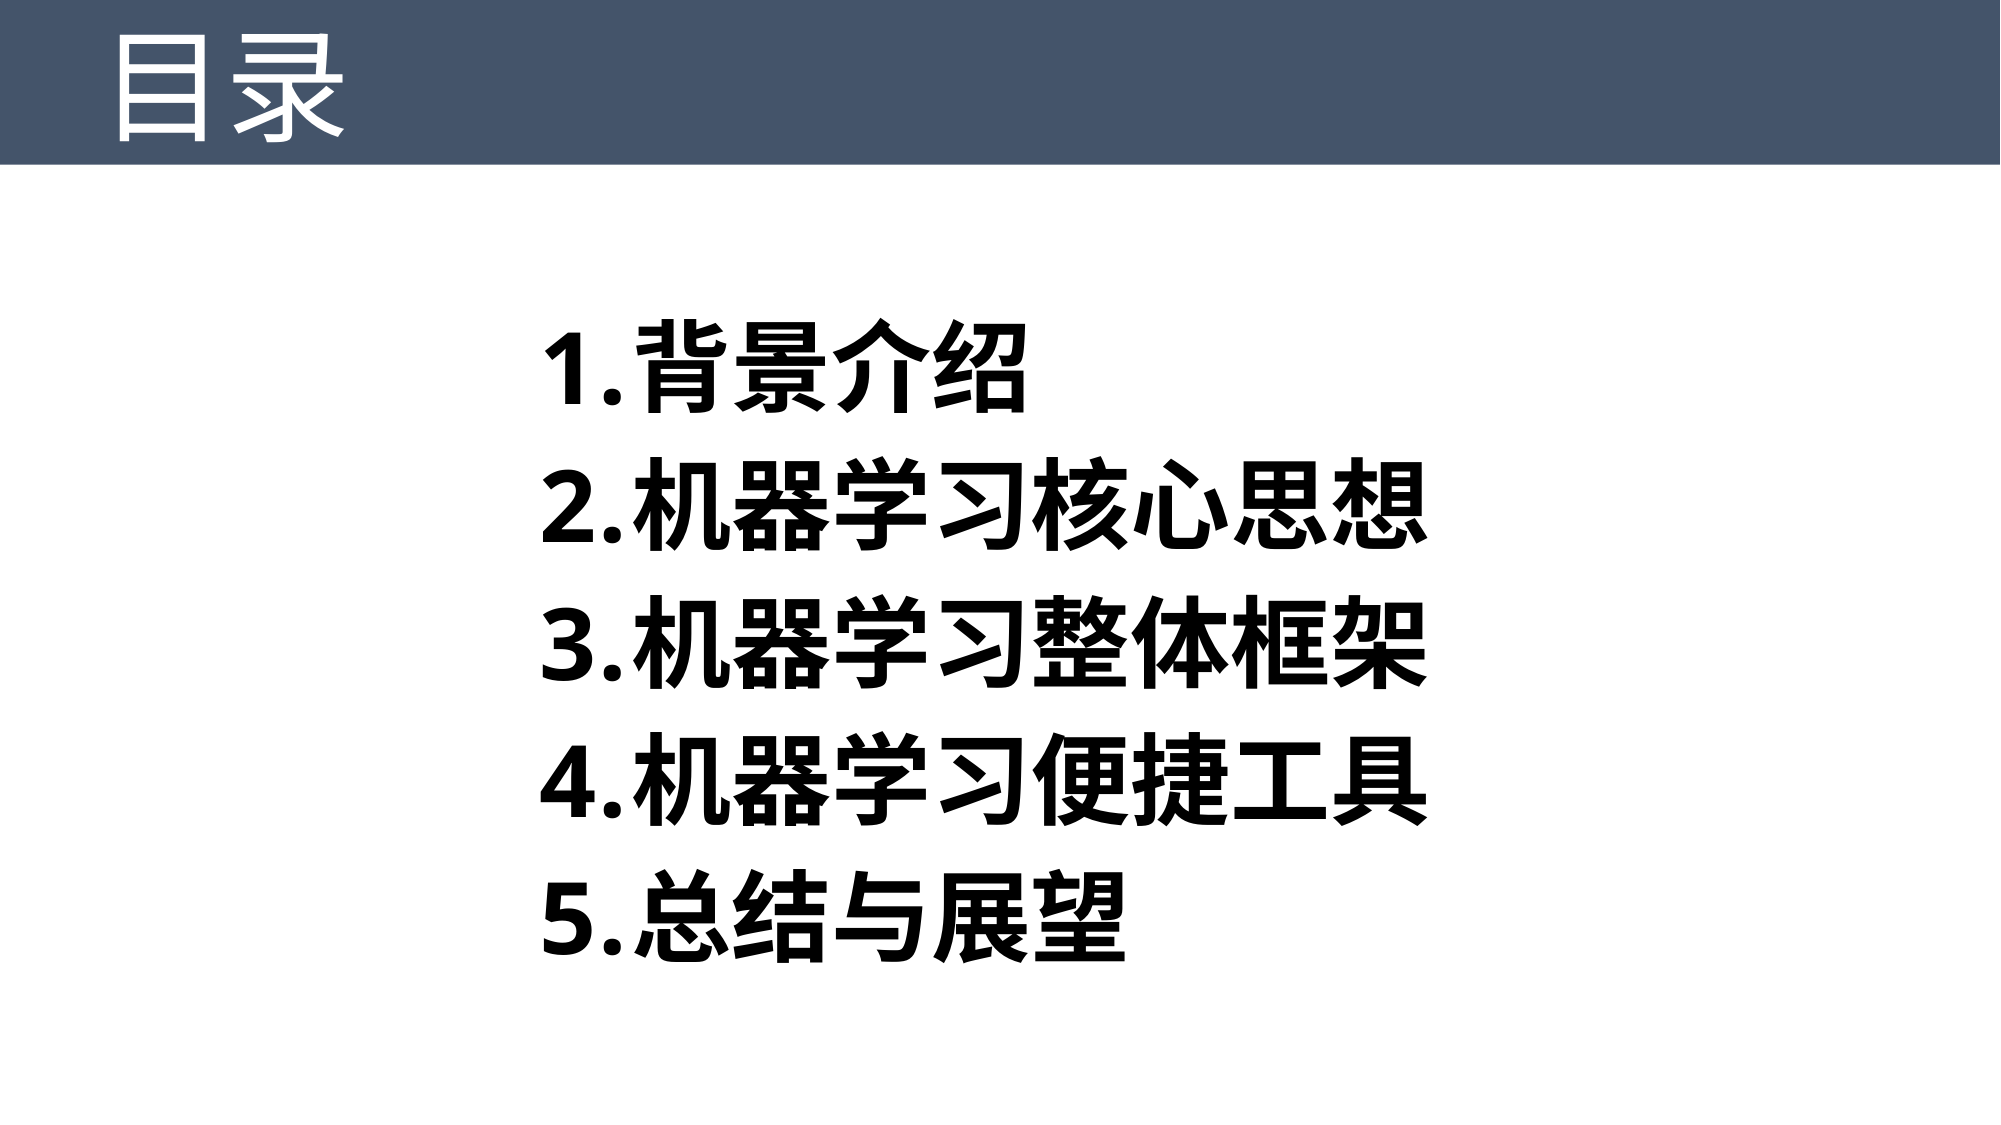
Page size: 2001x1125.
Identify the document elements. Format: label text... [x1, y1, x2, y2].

text_box 目录 [0, 0, 2000, 165]
text_box 背景介绍 机器学习核心思想 机器学习整体框架 机器学习便捷工具 总结与展望 [524, 280, 1604, 983]
